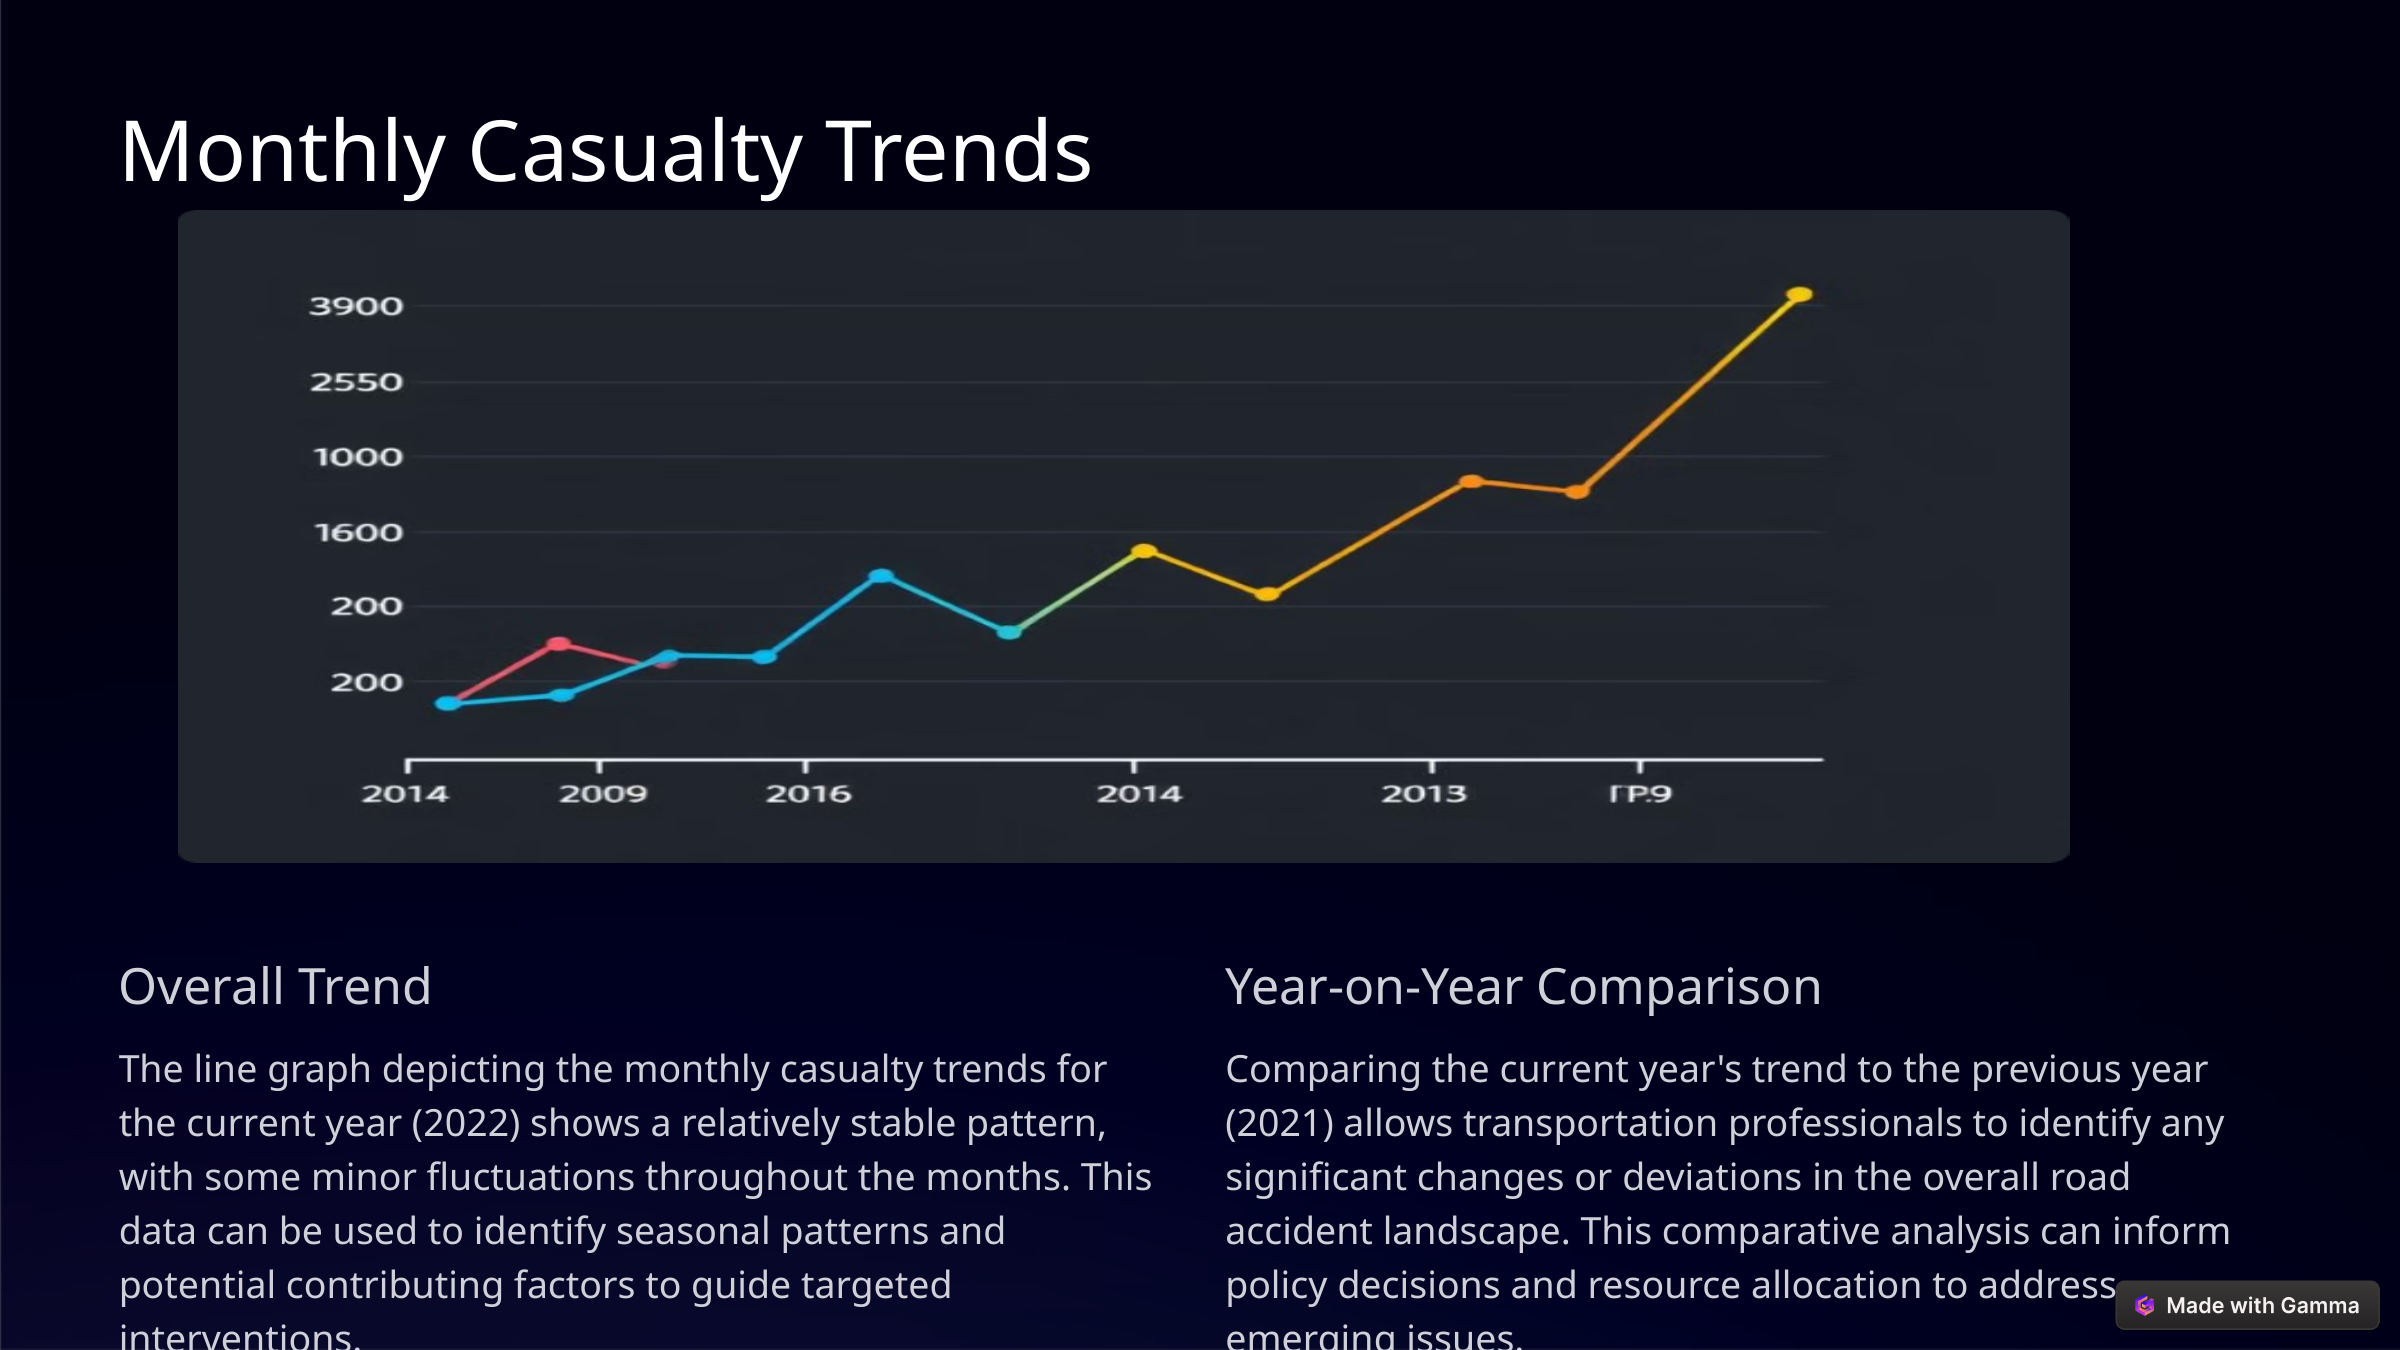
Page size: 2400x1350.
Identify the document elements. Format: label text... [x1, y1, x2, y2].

text_box The line graph depicting the monthly casualty trends for the current year (2022) shows a relatively stable pattern, with some minor fluctuations throughout the months. This data can be used to identify seasonal patterns and potential contributing factors to guide targeted interventions. [118, 1035, 1175, 1308]
text_box Monthly Casualty Trends [118, 93, 1058, 200]
picture [2106, 1271, 2389, 1339]
picture [178, 210, 2070, 864]
text_box Year-on-Year Comparison [1225, 962, 1713, 1016]
text_box Comparing the current year's trend to the previous year (2021) allows transportation professionals to identify any significant changes or deviations in the overall road accident landscape. This comparative analysis can inform policy decisions and resource allocation to address emerging issues. [1225, 1035, 2282, 1308]
text_box Overall Trend [118, 962, 543, 1016]
